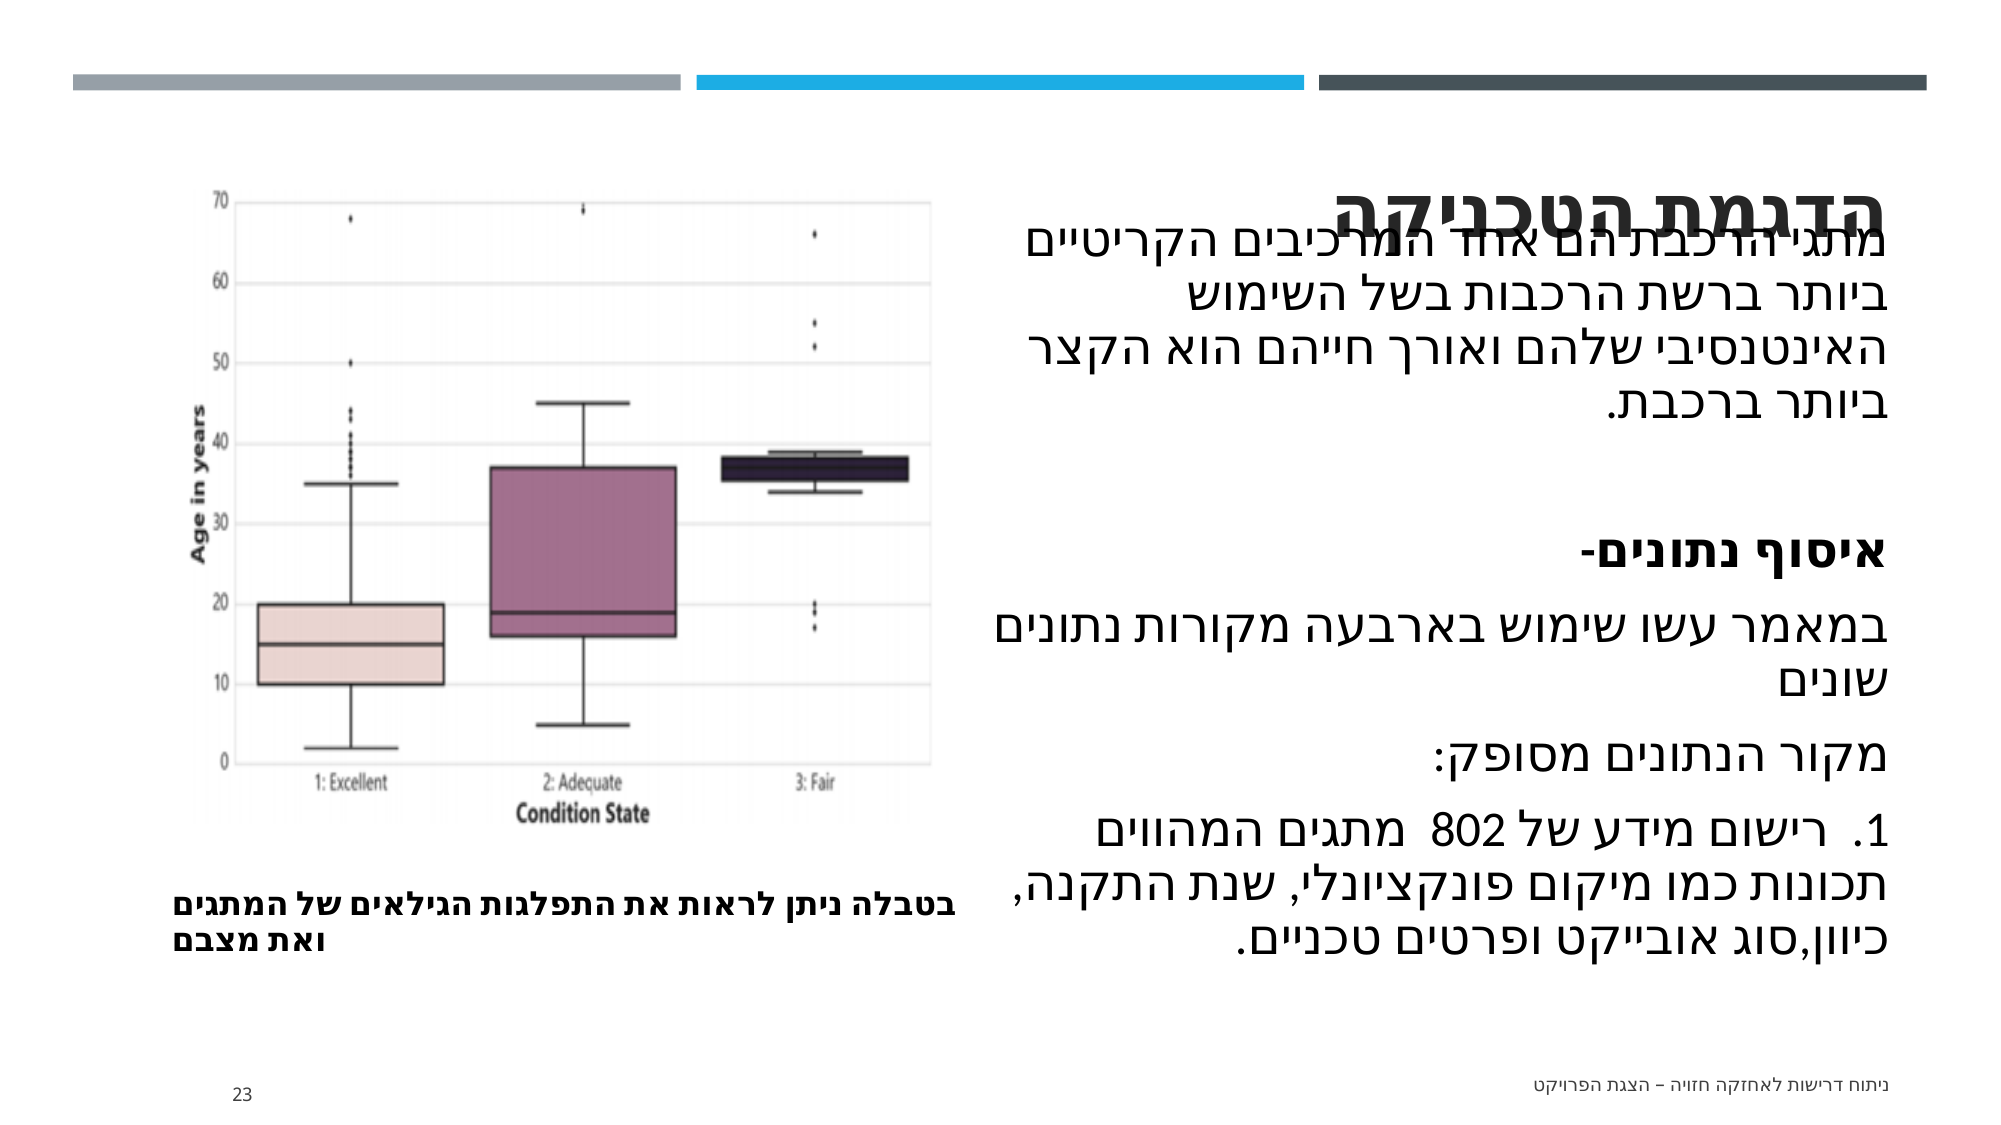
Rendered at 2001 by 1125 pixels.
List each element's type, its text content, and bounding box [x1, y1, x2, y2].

list מתגי הרכבת הם אחד המרכיבים הקריטיים ביותר ברשת הרכבות בשל השימוש האינטנסיבי שלהם ואורך חייהם הוא הקצר ביותר ברכבת. איסוף נתונים- במאמר עשו שימוש בארבעה מקורות נתונים שונים מקור הנתונים מסופק: 1. רישום מידע של 802 מתגים המהווים תכונות כמו מיקום פונקציונלי, שנת התקנה, כיוון,סוג אובייקט ופרטים טכניים. [957, 259, 1905, 981]
title הדגמת הטכניקה [95, 115, 1905, 259]
picture [77, 175, 976, 854]
text_box בטבלה ניתן לראות את התפלגות הגילאים של המתגים ואת מצבם [156, 879, 1013, 966]
